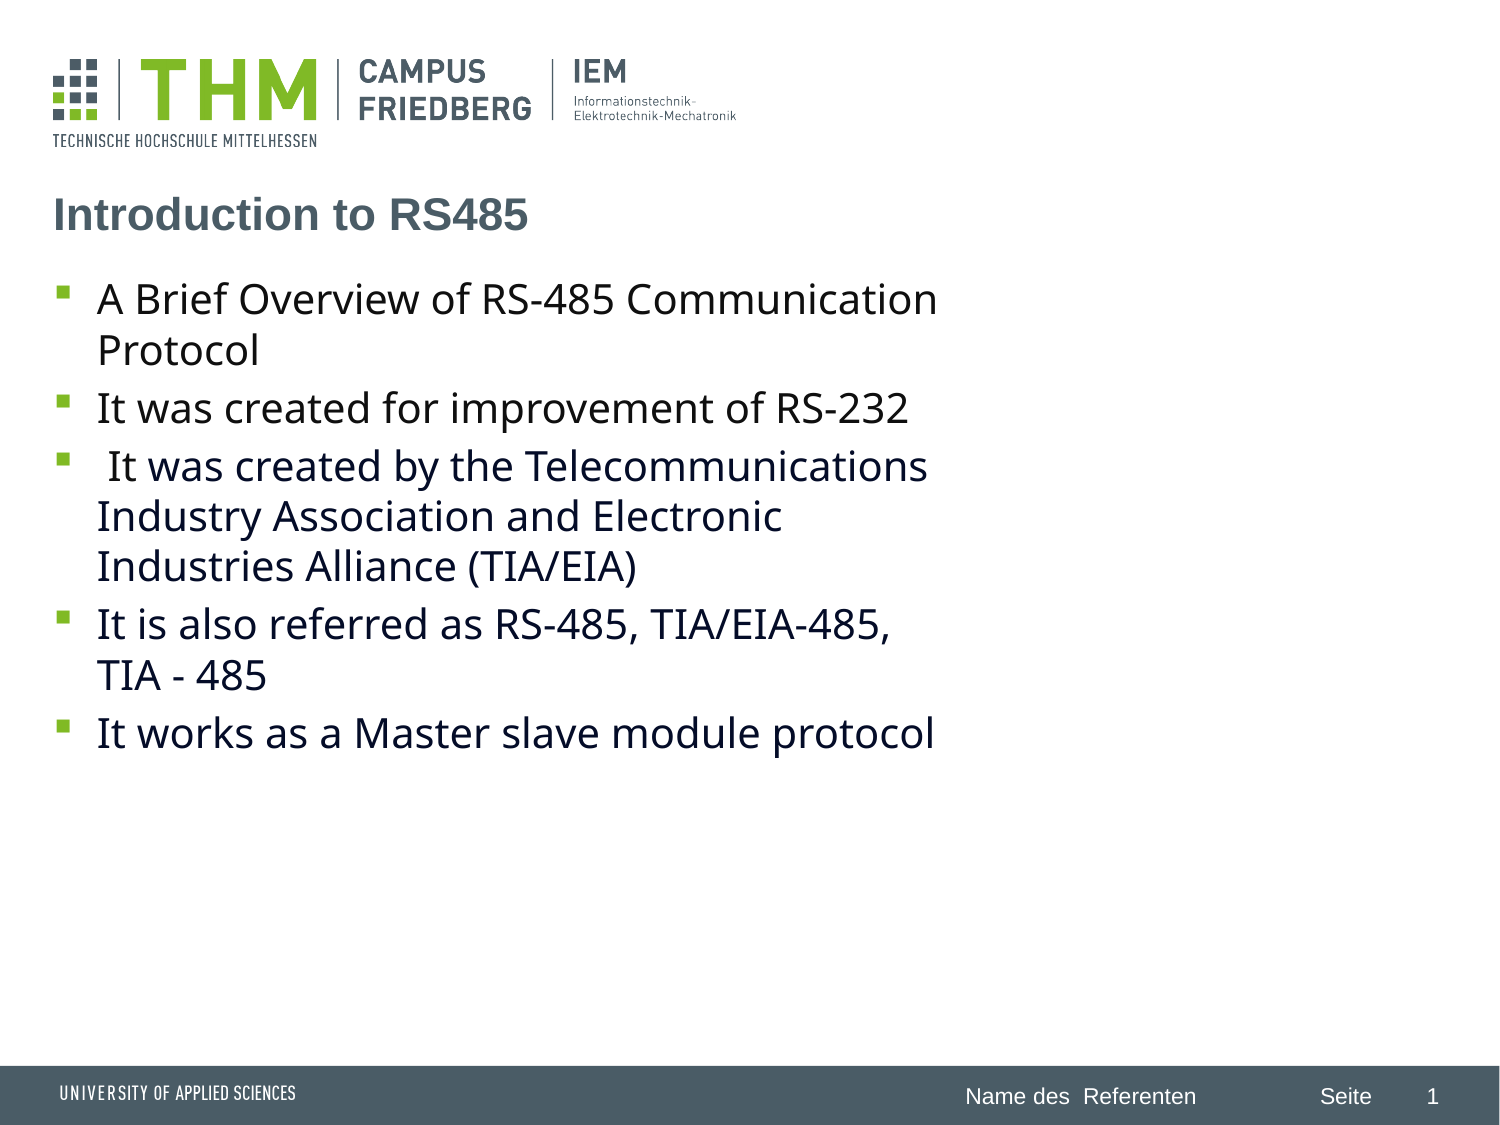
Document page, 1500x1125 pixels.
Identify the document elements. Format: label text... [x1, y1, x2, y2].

slide_number 1 [1376, 1073, 1455, 1118]
picture [59, 1082, 296, 1104]
picture [53, 59, 736, 147]
list A Brief Overview of RS-485 Communication Protocol It was created for improvement of RS-232 It was created by the Telecommunications Industry Association and Electronic Industries Alliance (TIA/EIA) It is also referred as RS-485, TIA/EIA-485, TIA - 485 It works as a Master slave module protocol [53, 265, 963, 1024]
title Introduction to RS485 [53, 177, 1447, 272]
